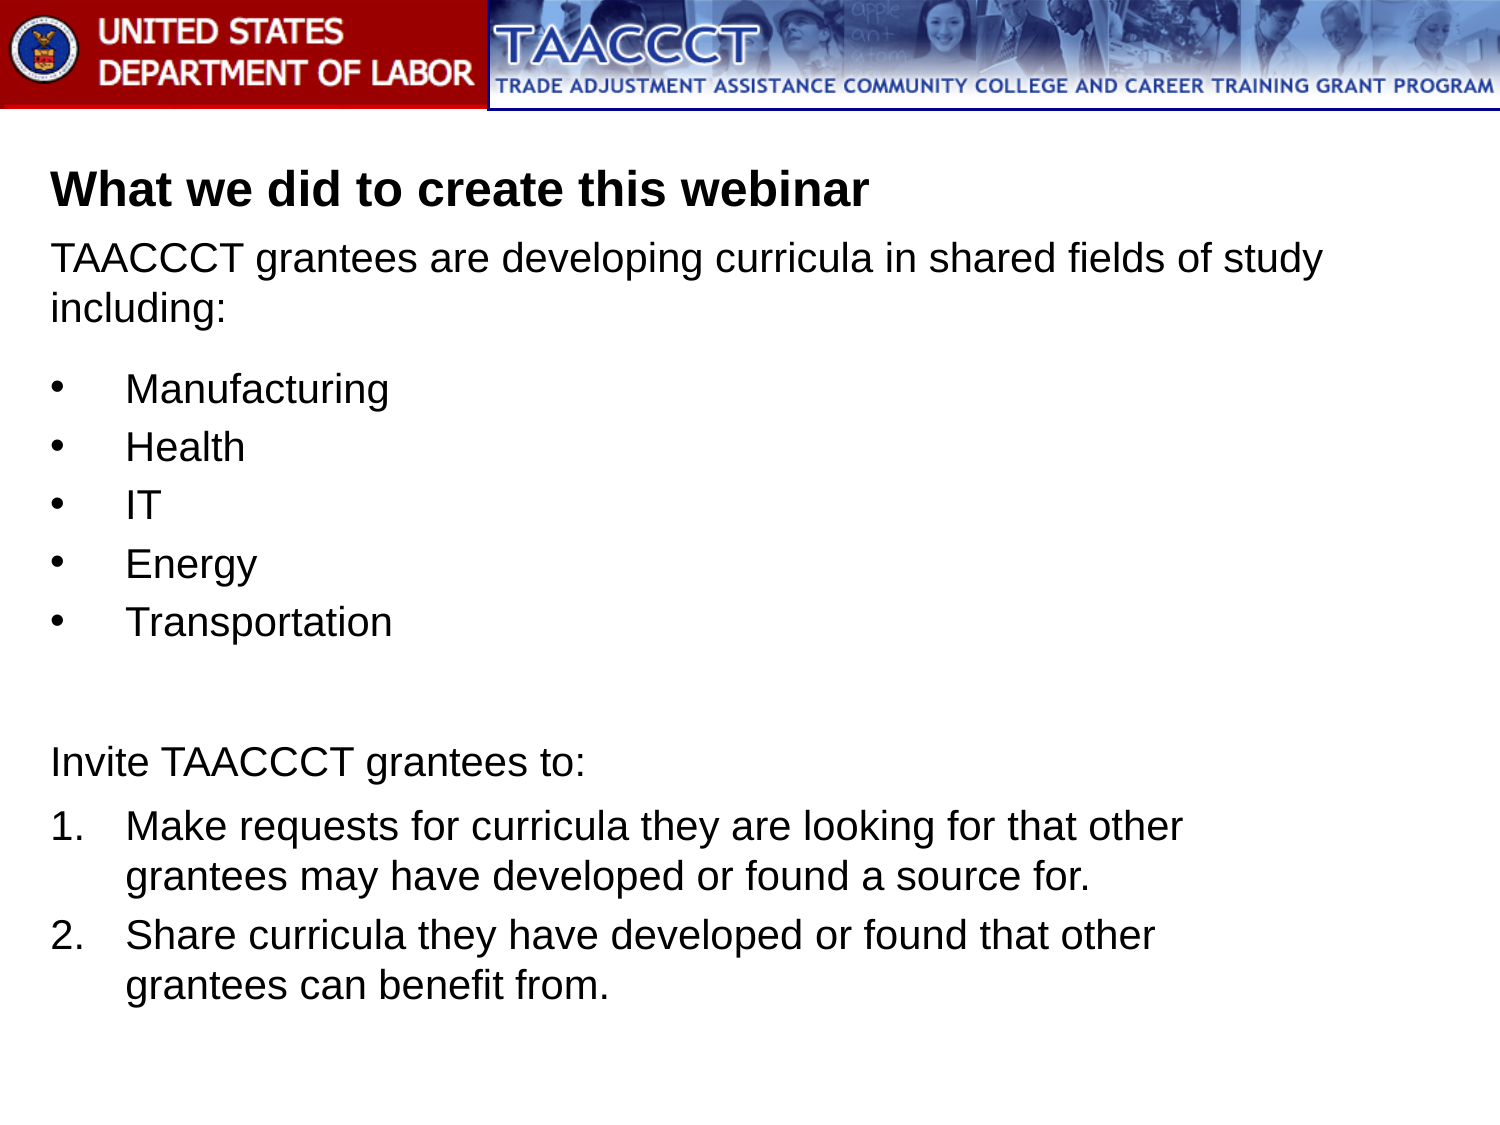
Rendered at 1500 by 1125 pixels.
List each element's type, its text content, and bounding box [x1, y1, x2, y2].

text_box Manufacturing Health IT Energy Transportation [35, 354, 1311, 627]
list Make requests for curricula they are looking for that other grantees may have developed or found a source for. Share curricula they have developed or found that other grantees can benefit from. [35, 791, 1311, 1117]
text_box Invite TAACCCT grantees to: [35, 728, 1375, 791]
title TAACCCT grantees are developing curricula in shared fields of study including: [35, 274, 1376, 338]
text_box What we did to create this webinar [35, 155, 1123, 219]
picture [489, 0, 1500, 109]
picture [0, 0, 488, 109]
